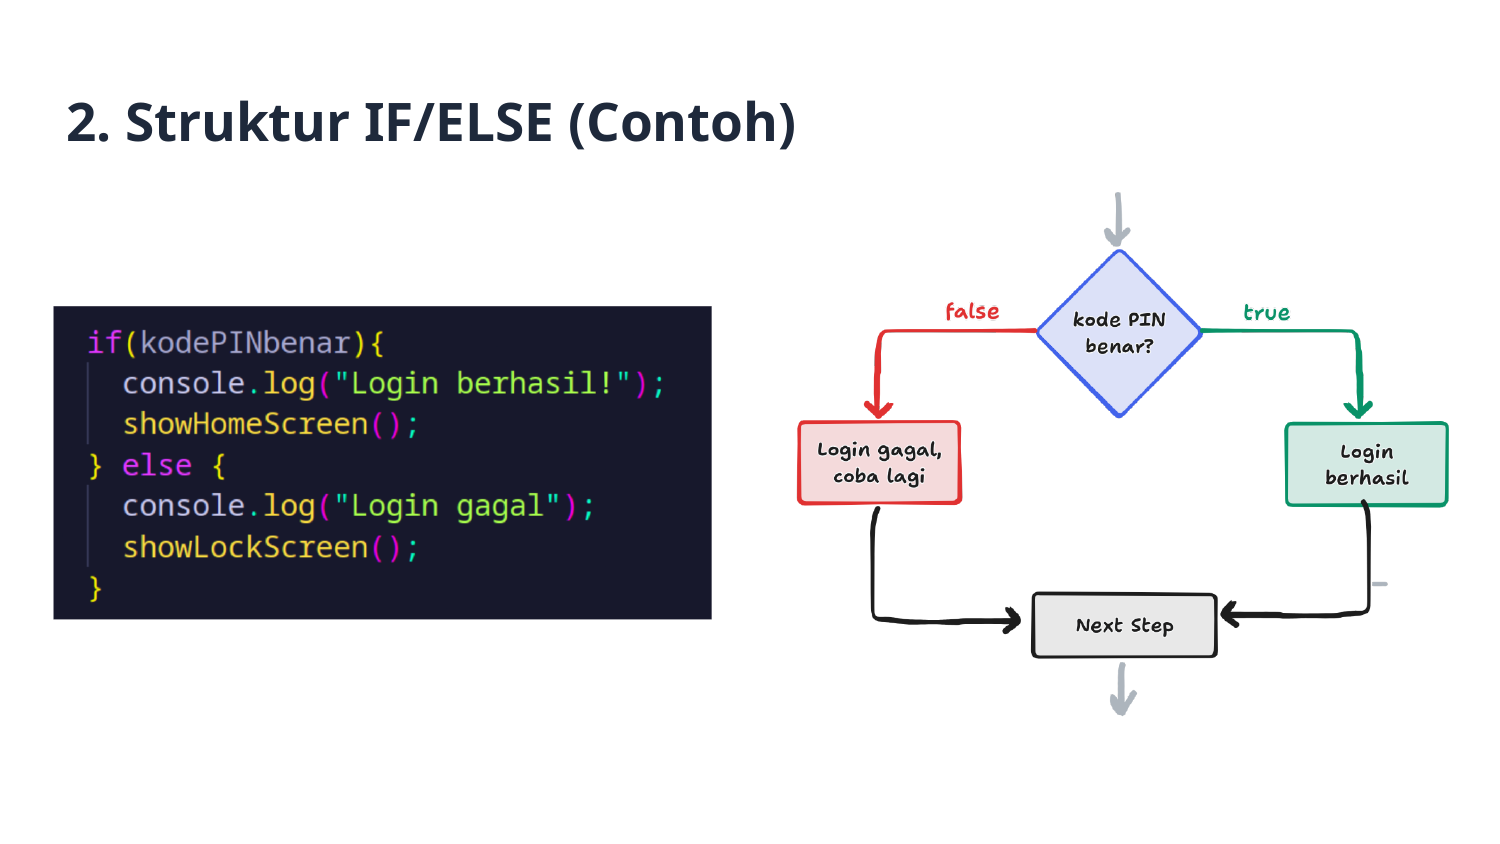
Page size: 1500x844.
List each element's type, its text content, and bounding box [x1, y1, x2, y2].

picture [24, 166, 1476, 741]
title 2. Struktur IF/ELSE (Contoh) [51, 72, 1449, 165]
